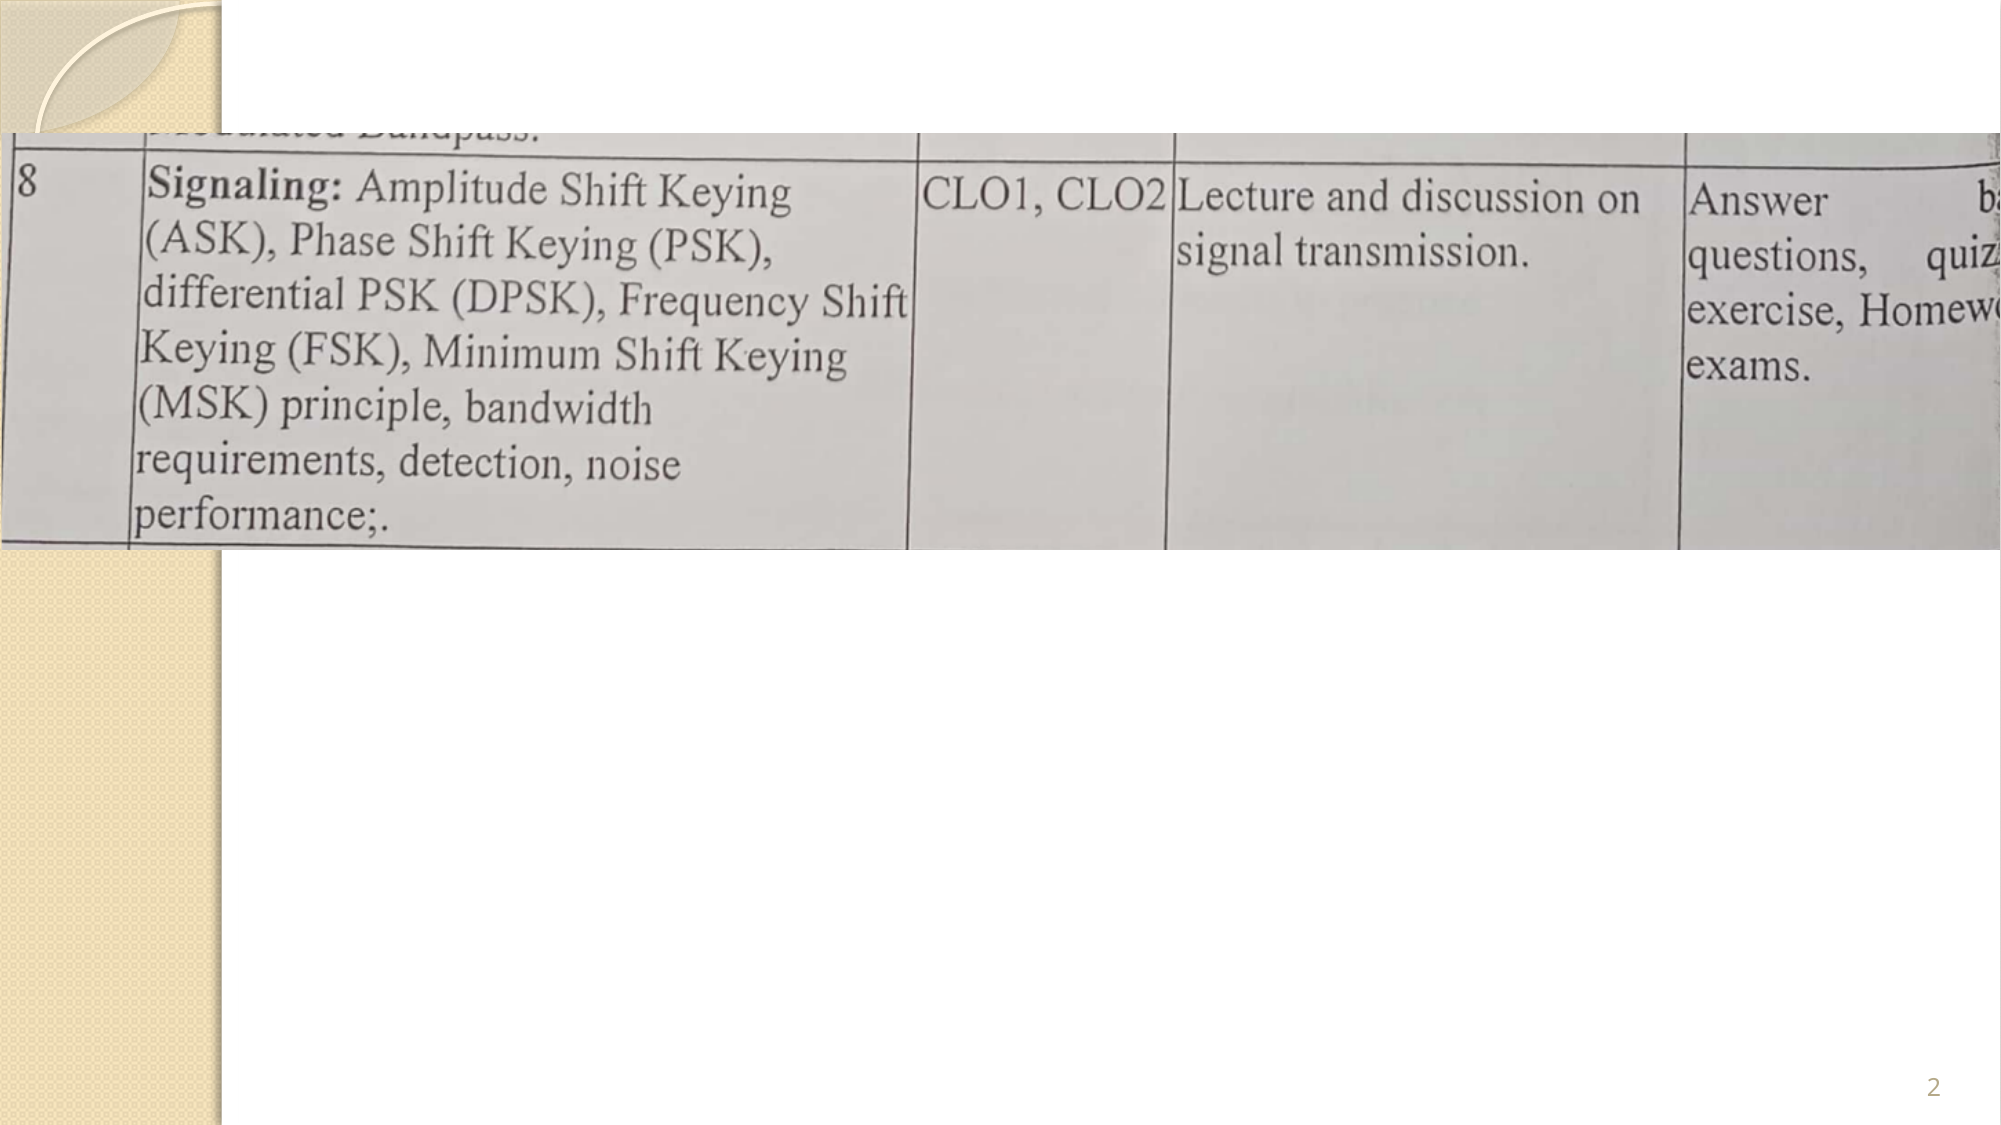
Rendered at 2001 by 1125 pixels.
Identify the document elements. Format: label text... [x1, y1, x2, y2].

picture [1, 133, 2000, 550]
slide_number 2 [1883, 1034, 1984, 1113]
